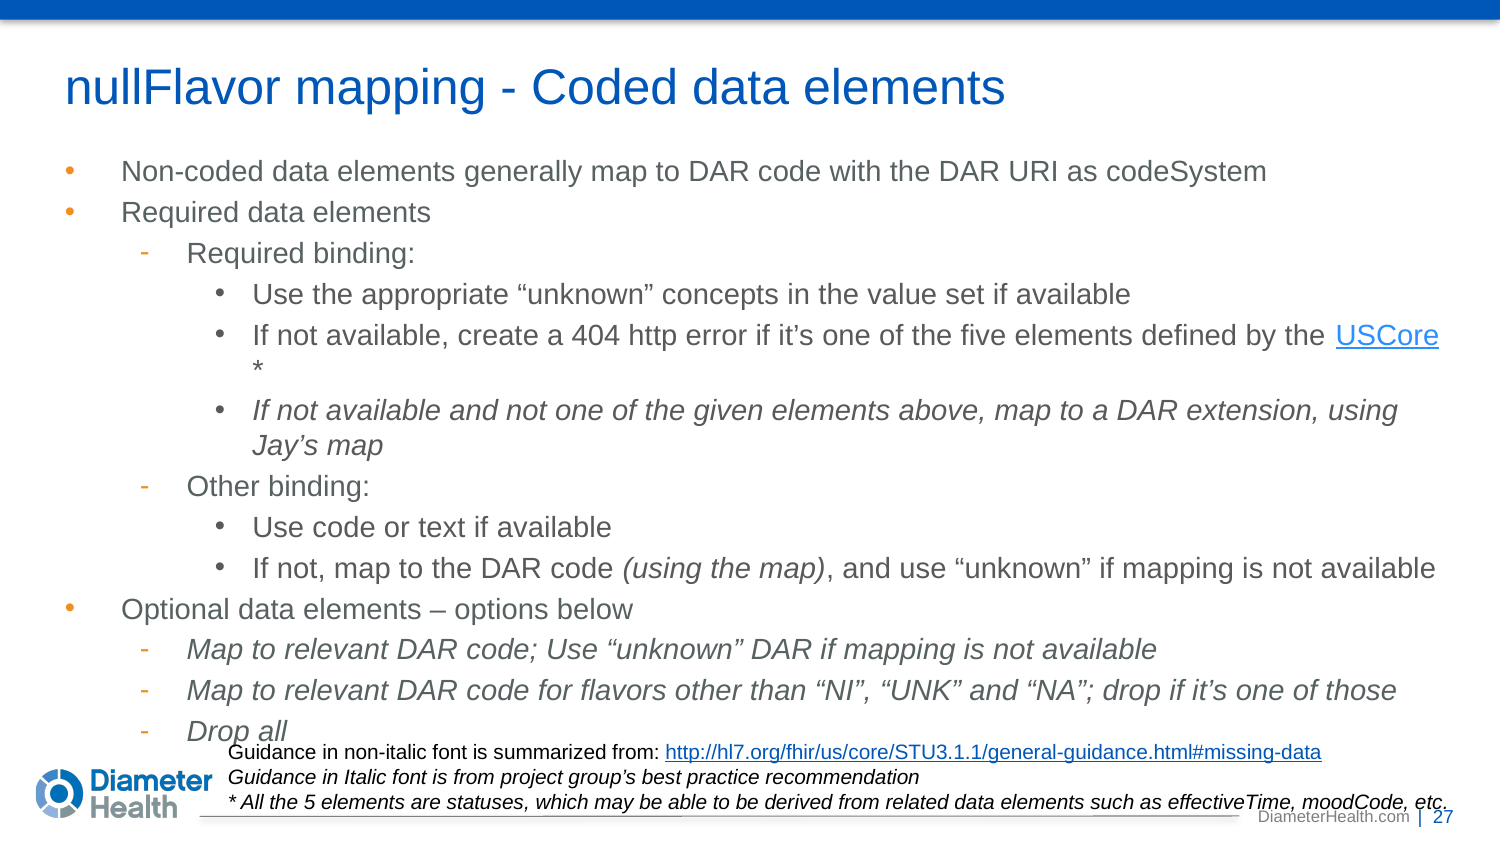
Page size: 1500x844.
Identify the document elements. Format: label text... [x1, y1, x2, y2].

list nullFlavor mapping - Coded data elements [50, 46, 1456, 121]
list Non-coded data elements generally map to DAR code with the DAR URI as codeSystem Required data elements Required binding: Use the appropriate “unknown” concepts in the value set if available If not available, create a 404 http error if it’s one of the five elements defined by the USCore* If not available and not one of the given elements above, map to a DAR extension, using Jay’s map Other binding: Use code or text if available If not, map to the DAR code (using the map), and use “unknown” if mapping is not available Optional data elements – options below Map to relevant DAR code; Use “unknown” DAR if mapping is not available Map to relevant DAR code for flavors other than “NI”, “UNK” and “NA”; drop if it’s one of those Drop all [50, 145, 1456, 711]
text_box Guidance in non-italic font is summarized from: http://hl7.org/fhir/us/core/STU3.1.1/general-guidance.html#missing-data Guidance in Italic font is from project group’s best practice recommendation * All the 5 elements are statuses, which may be able to be derived from related data elements such as effectiveTime, moodCode, etc. [213, 731, 1464, 821]
